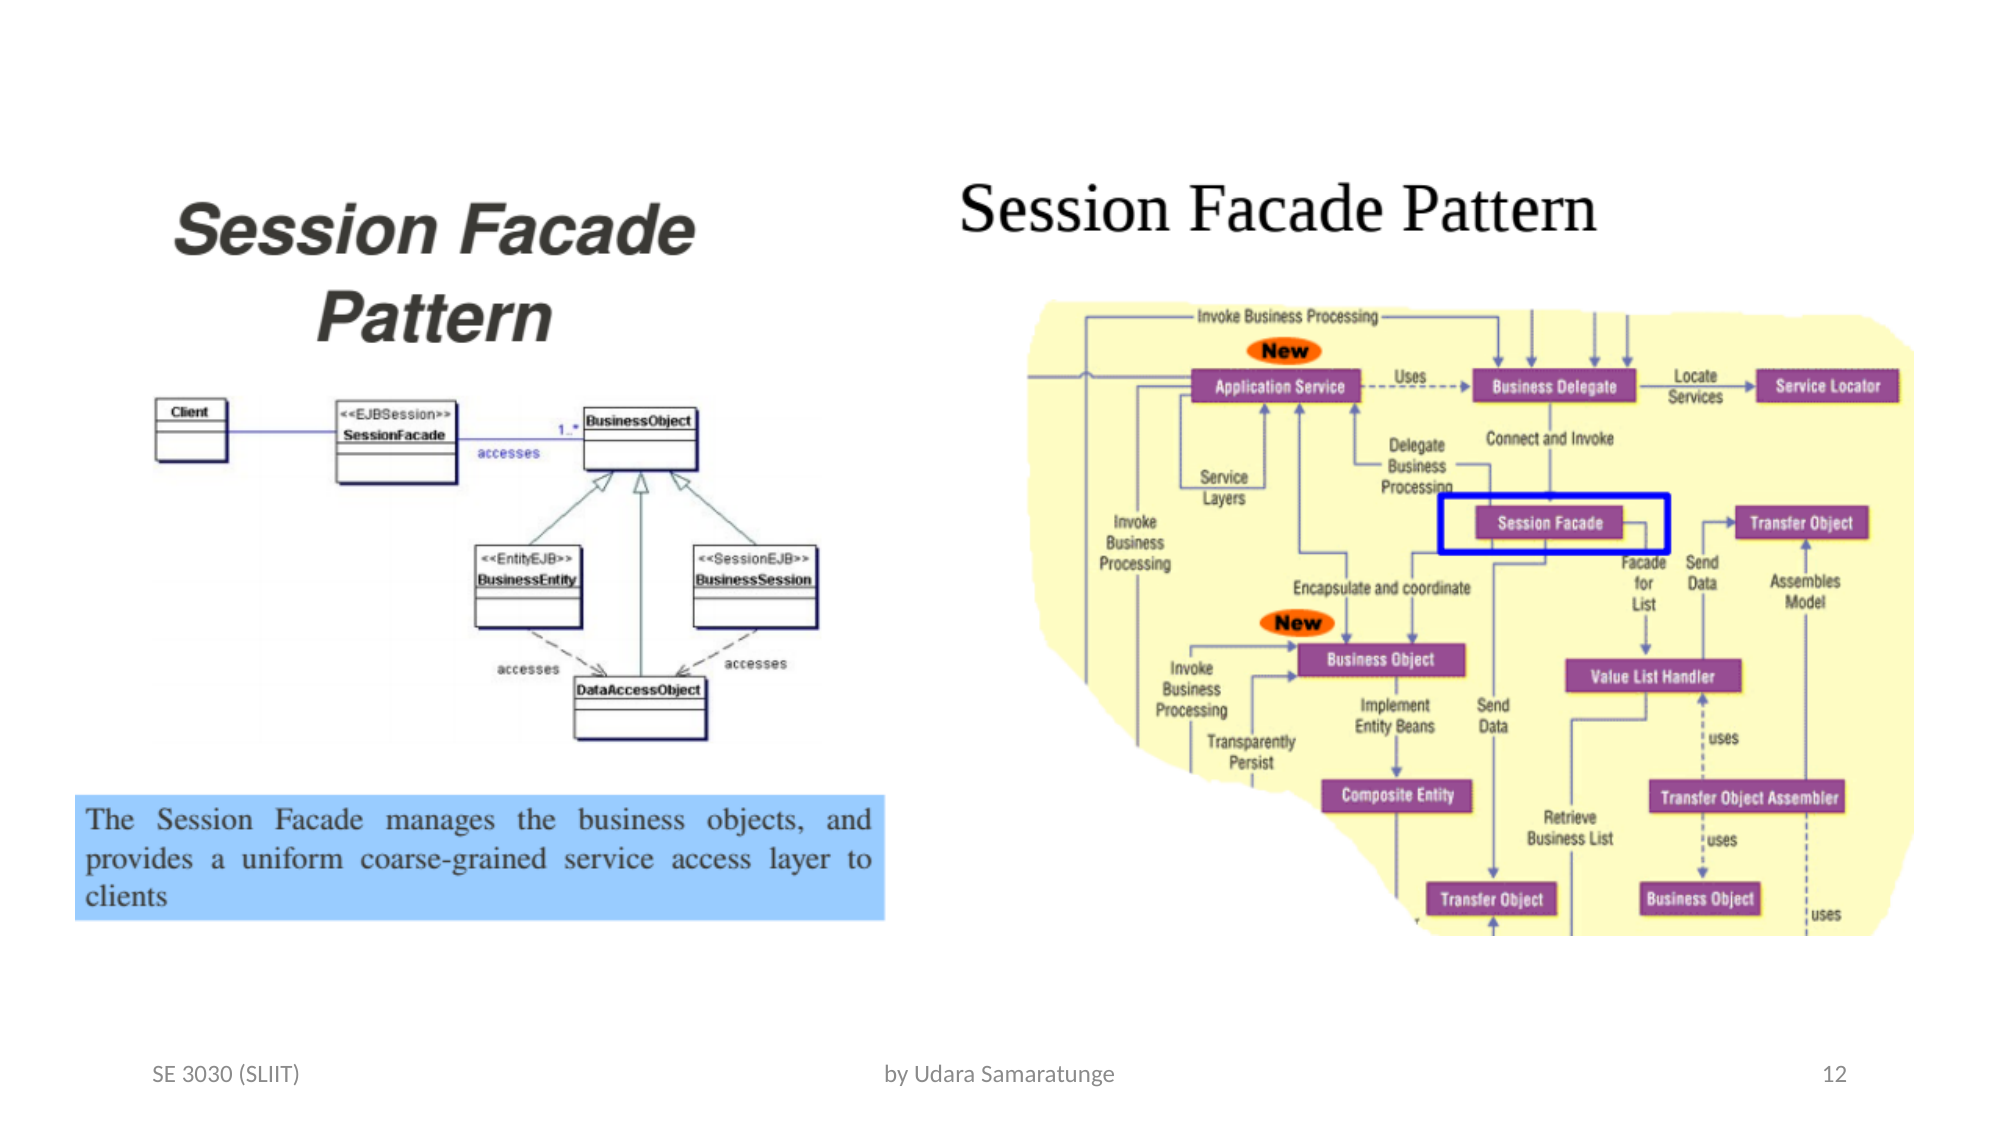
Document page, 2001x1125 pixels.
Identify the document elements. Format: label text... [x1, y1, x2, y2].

picture [75, 185, 892, 936]
slide_number SE 3030 (SLIIT) [137, 1042, 588, 1103]
footer by Udara Samaratunge [662, 1042, 1338, 1103]
slide_number 12 [1412, 1042, 1863, 1103]
picture [952, 173, 1914, 936]
